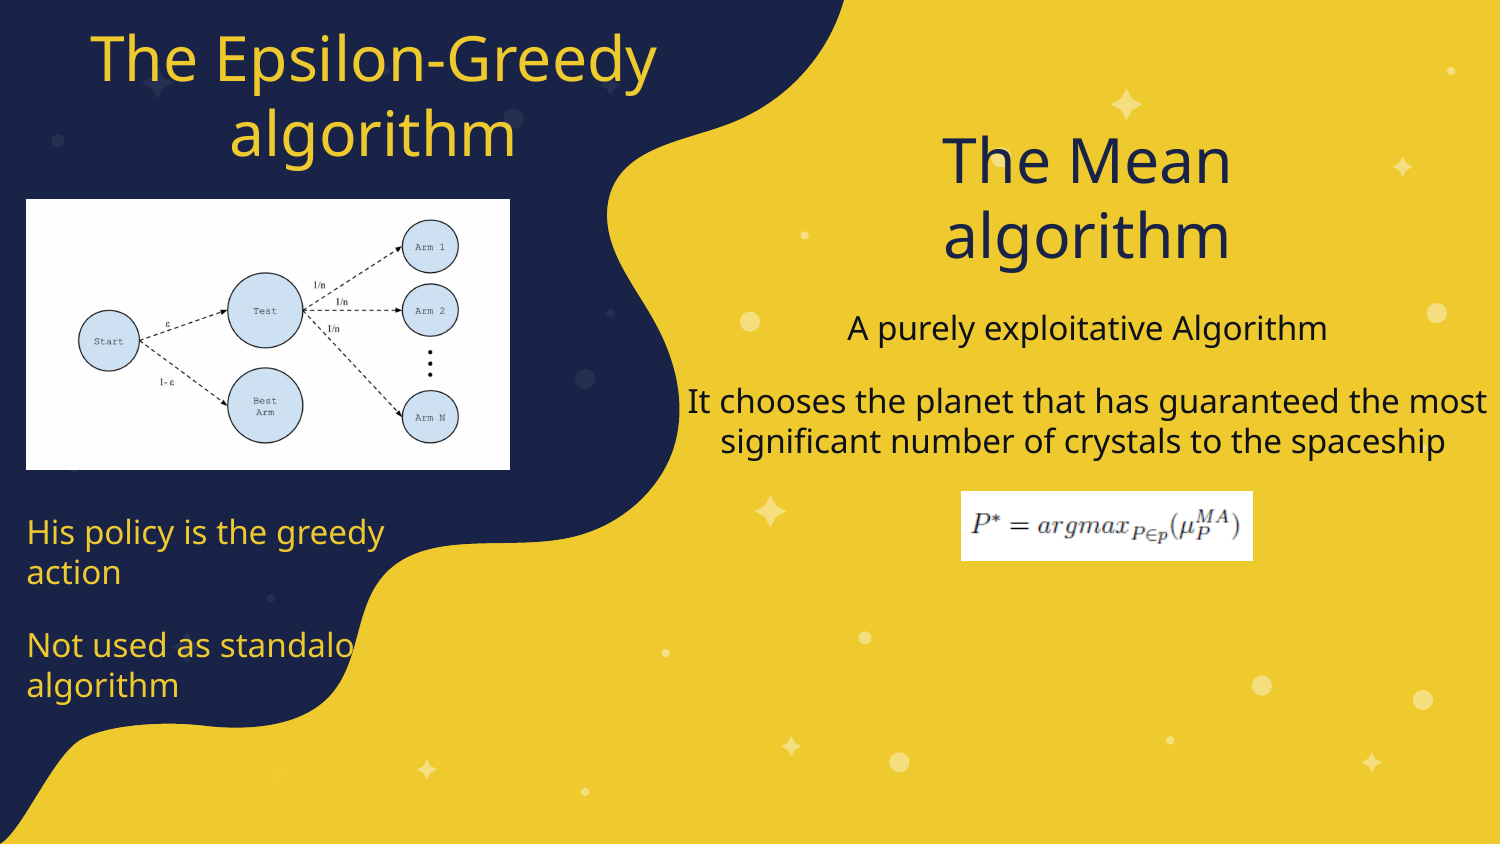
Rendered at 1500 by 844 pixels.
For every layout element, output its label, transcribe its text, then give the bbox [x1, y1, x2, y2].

text_box The Epsilon-Greedy algorithm [76, 19, 672, 71]
title The Mean algorithm [800, 199, 1377, 286]
picture [26, 198, 510, 470]
picture [961, 490, 1254, 562]
text_box His policy is the greedy action Not used as standalone algorithm [26, 476, 431, 759]
text_box A purely exploitative Algorithm It chooses the planet that has guaranteed the most significant number of crystals to the spaceship [645, 307, 1500, 470]
